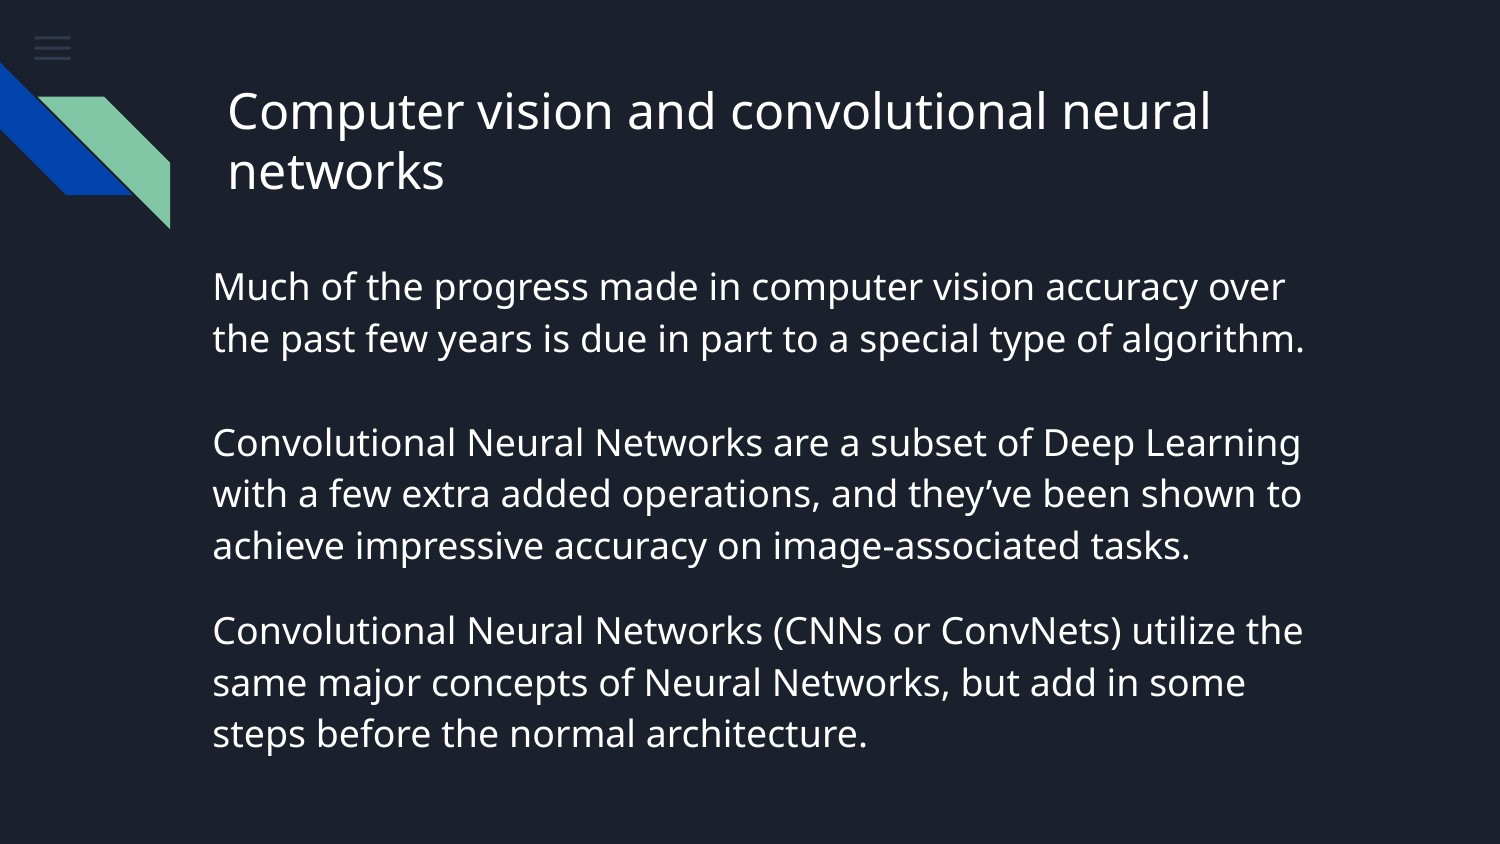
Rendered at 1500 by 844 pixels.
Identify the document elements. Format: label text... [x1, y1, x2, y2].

list Much of the progress made in computer vision accuracy over the past few years is due in part to a special type of algorithm. Convolutional Neural Networks are a subset of Deep Learning with a few extra added operations, and they’ve been shown to achieve impressive accuracy on image-associated tasks. Convolutional Neural Networks (CNNs or ConvNets) utilize the same major concepts of Neural Networks, but add in some steps before the normal architecture. [197, 241, 1353, 821]
title Computer vision and convolutional neural networks [212, 64, 1368, 215]
